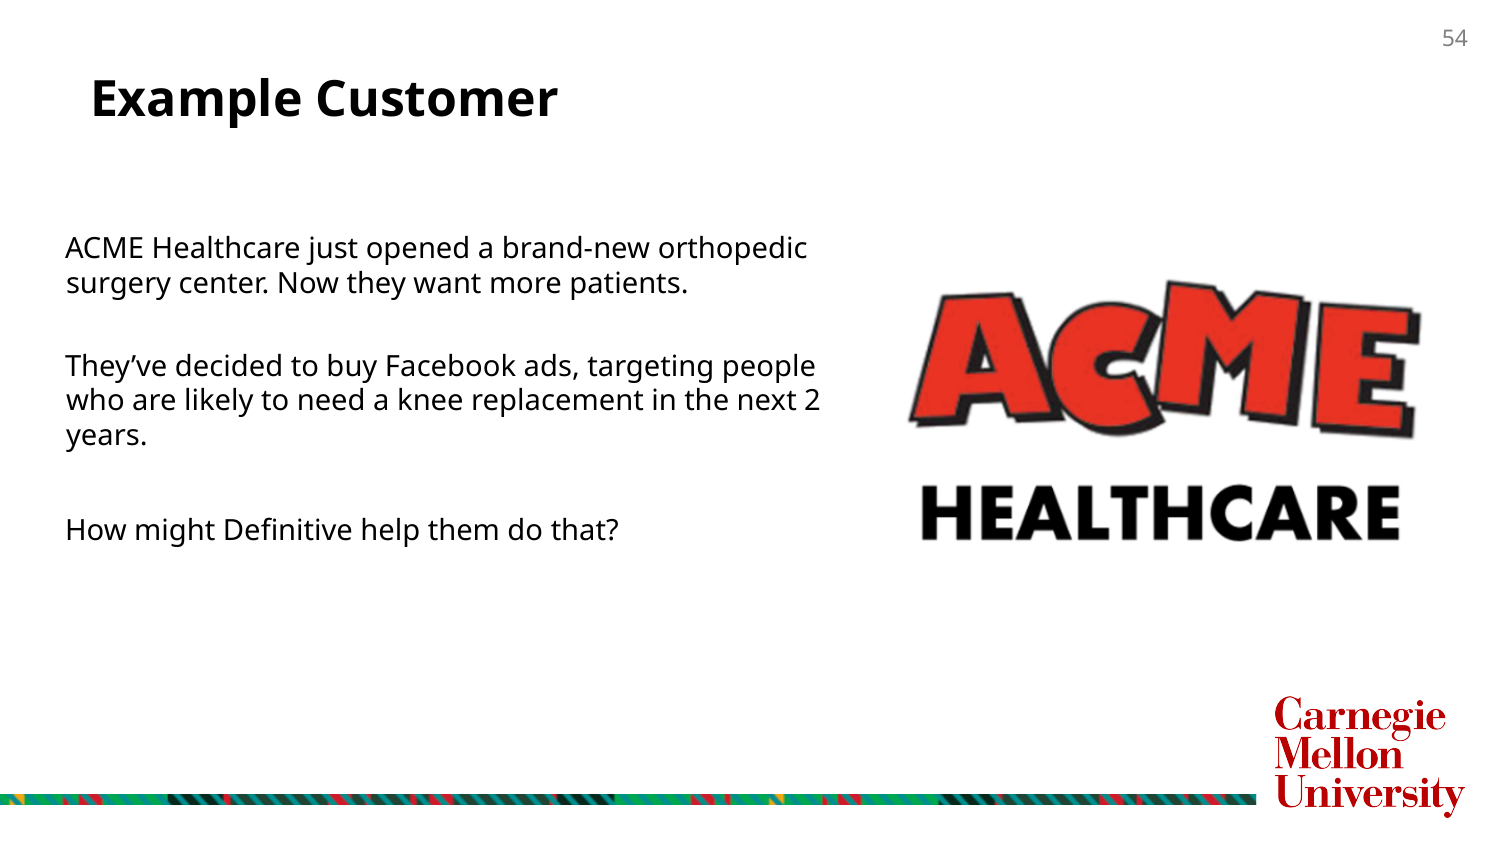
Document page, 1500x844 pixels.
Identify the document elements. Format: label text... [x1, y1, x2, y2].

picture [884, 254, 1483, 589]
picture [1275, 696, 1465, 818]
title Example Customer [75, 59, 1425, 160]
list ACME Healthcare just opened a brand-new orthopedic surgery center. Now they want more patients. They’ve decided to buy Facebook ads, targeting people who are likely to need a knee replacement in the next 2 years. How might Definitive help them do that? [50, 221, 854, 785]
picture [0, 794, 1257, 805]
